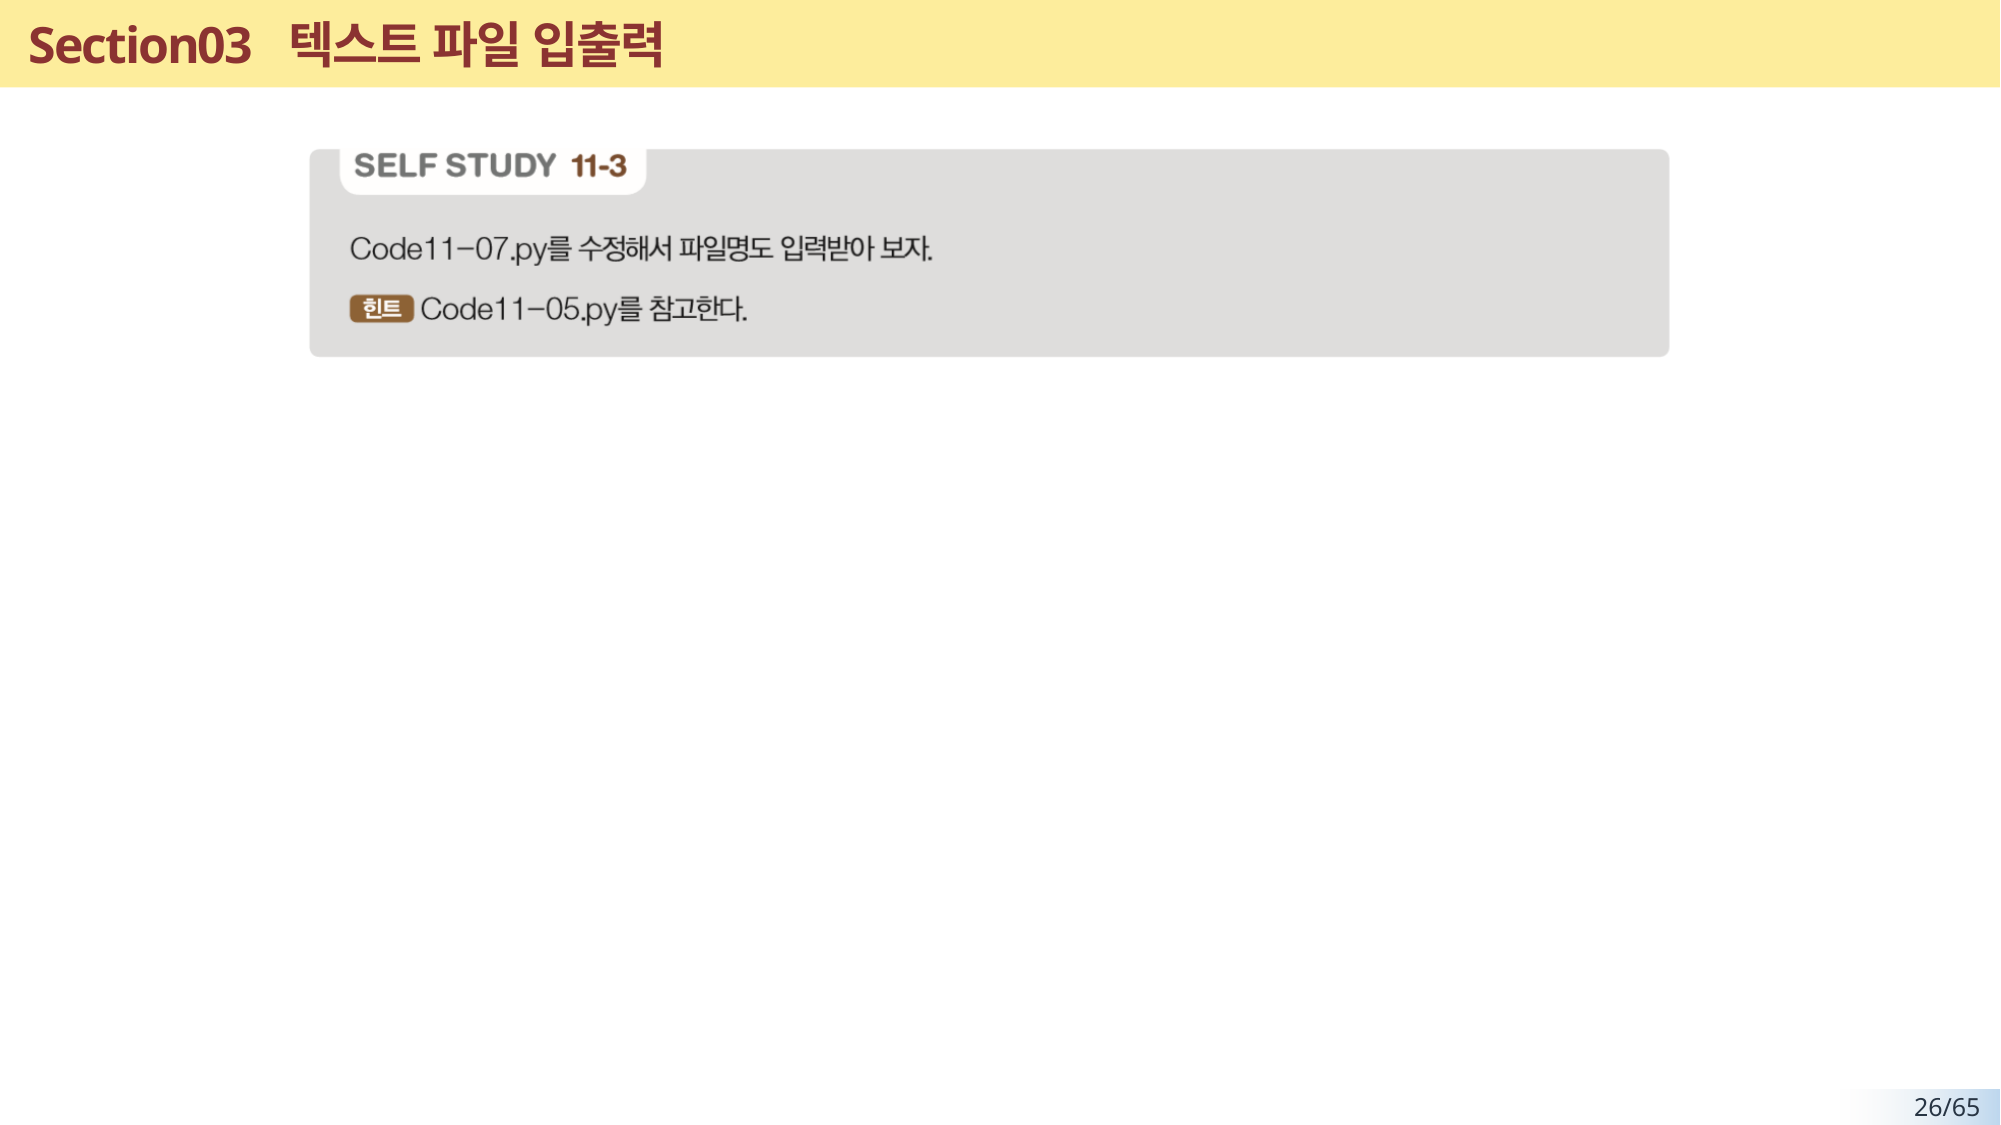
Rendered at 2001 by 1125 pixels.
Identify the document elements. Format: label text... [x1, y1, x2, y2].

title Section03 텍스트 파일 입출력 [13, 8, 1717, 87]
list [305, 149, 1672, 360]
